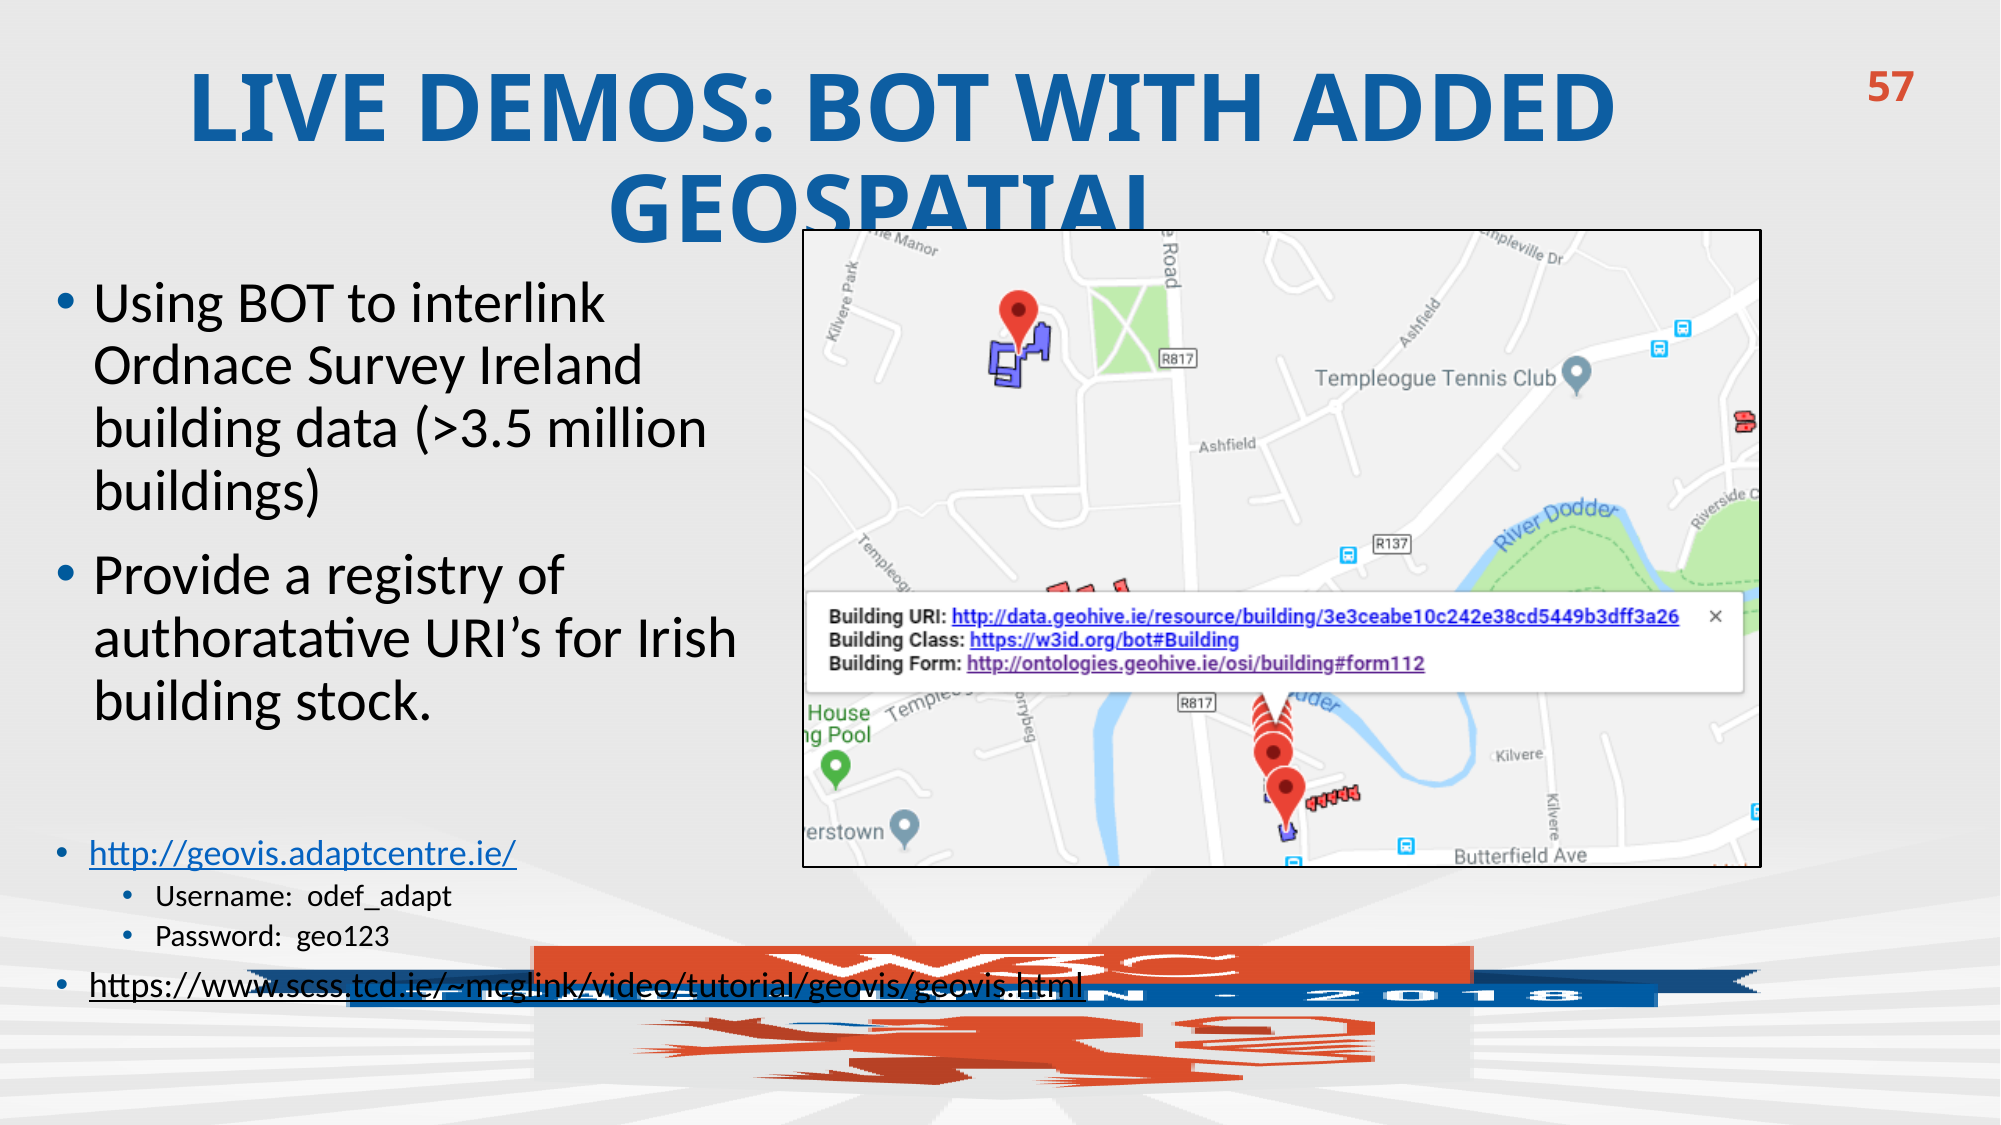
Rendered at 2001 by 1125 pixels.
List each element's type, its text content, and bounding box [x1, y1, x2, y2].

picture [0, 0, 2001, 1125]
text_box Using BOT to interlink Ordnace Survey Ireland building data (>3.5 million buildings) Provide a registry of authoratative URI’s for Irish building stock. [40, 264, 798, 772]
title Live Demos: BOT with Added Geospatial [40, 52, 1766, 271]
slide_number 57 [1839, 51, 1943, 126]
list http://geovis.adaptcentre.ie/ Username: odef_adapt Password: geo123 https://www.scss.tcd.ie/~mcglink/video/tutorial/geovis/geovis.html [40, 827, 1766, 1014]
